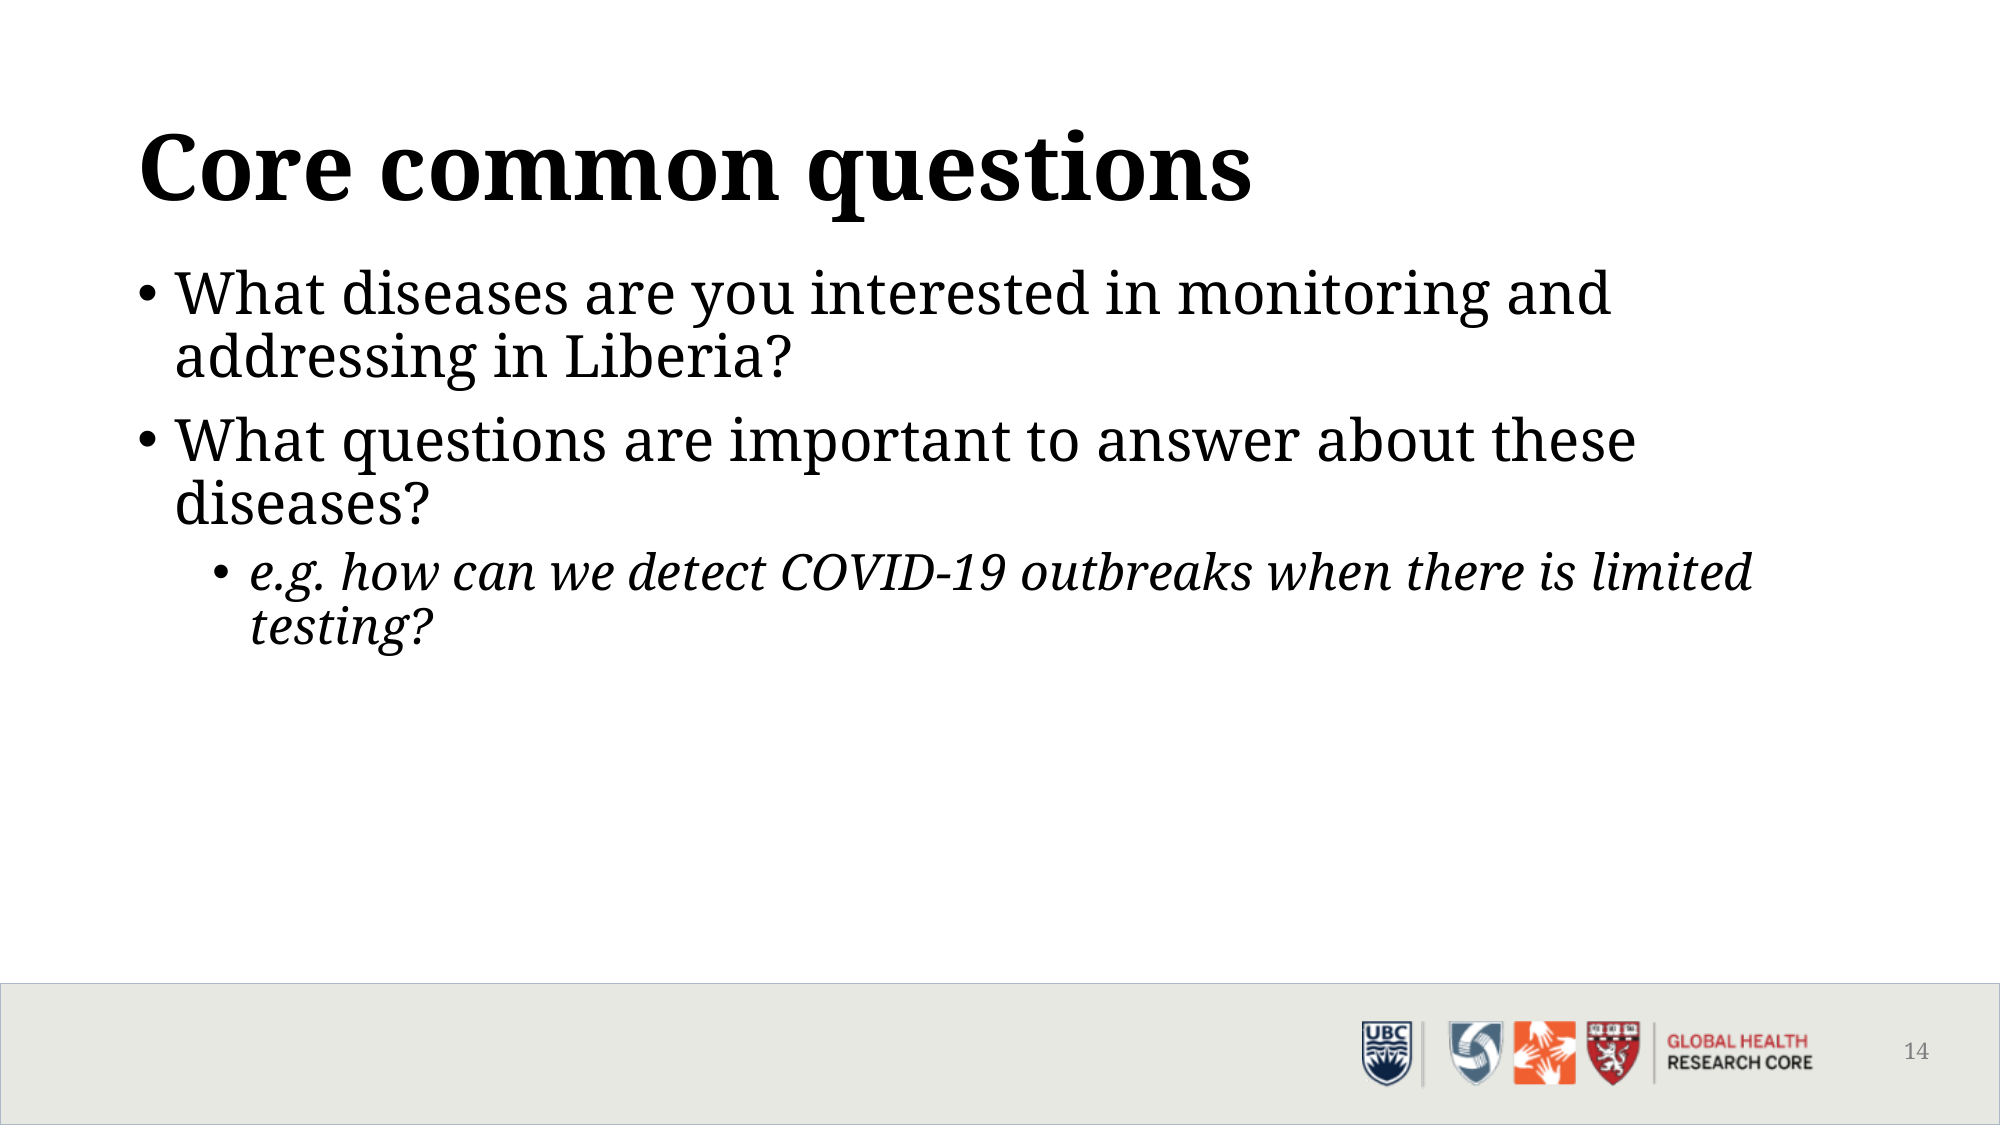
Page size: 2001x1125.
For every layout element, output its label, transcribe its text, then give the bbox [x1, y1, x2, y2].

list What diseases are you interested in monitoring and addressing in Liberia? What questions are important to answer about these diseases? e.g. how can we detect COVID-19 outbreaks when there is limited testing? [137, 256, 1863, 969]
picture [1362, 1021, 1859, 1114]
title Core common questions [137, 59, 1863, 228]
